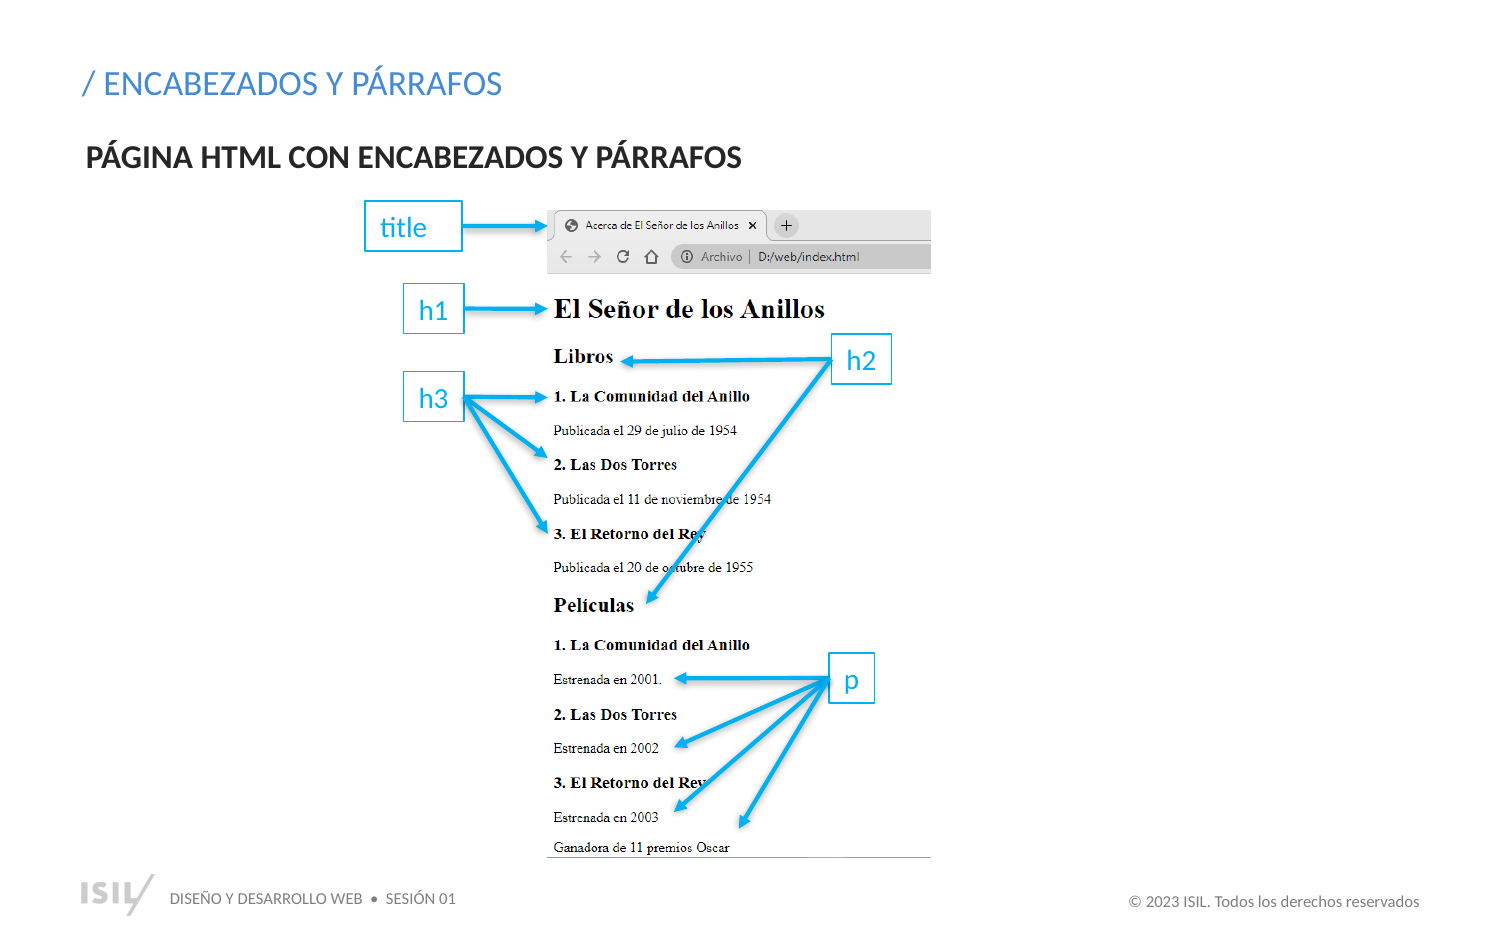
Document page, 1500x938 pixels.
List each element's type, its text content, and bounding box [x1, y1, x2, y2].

text_box / ENCABEZADOS Y PÁRRAFOS [66, 52, 1249, 111]
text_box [364, 200, 932, 858]
text_box PÁGINA HTML CON ENCABEZADOS Y PÁRRAFOS [83, 135, 1424, 216]
